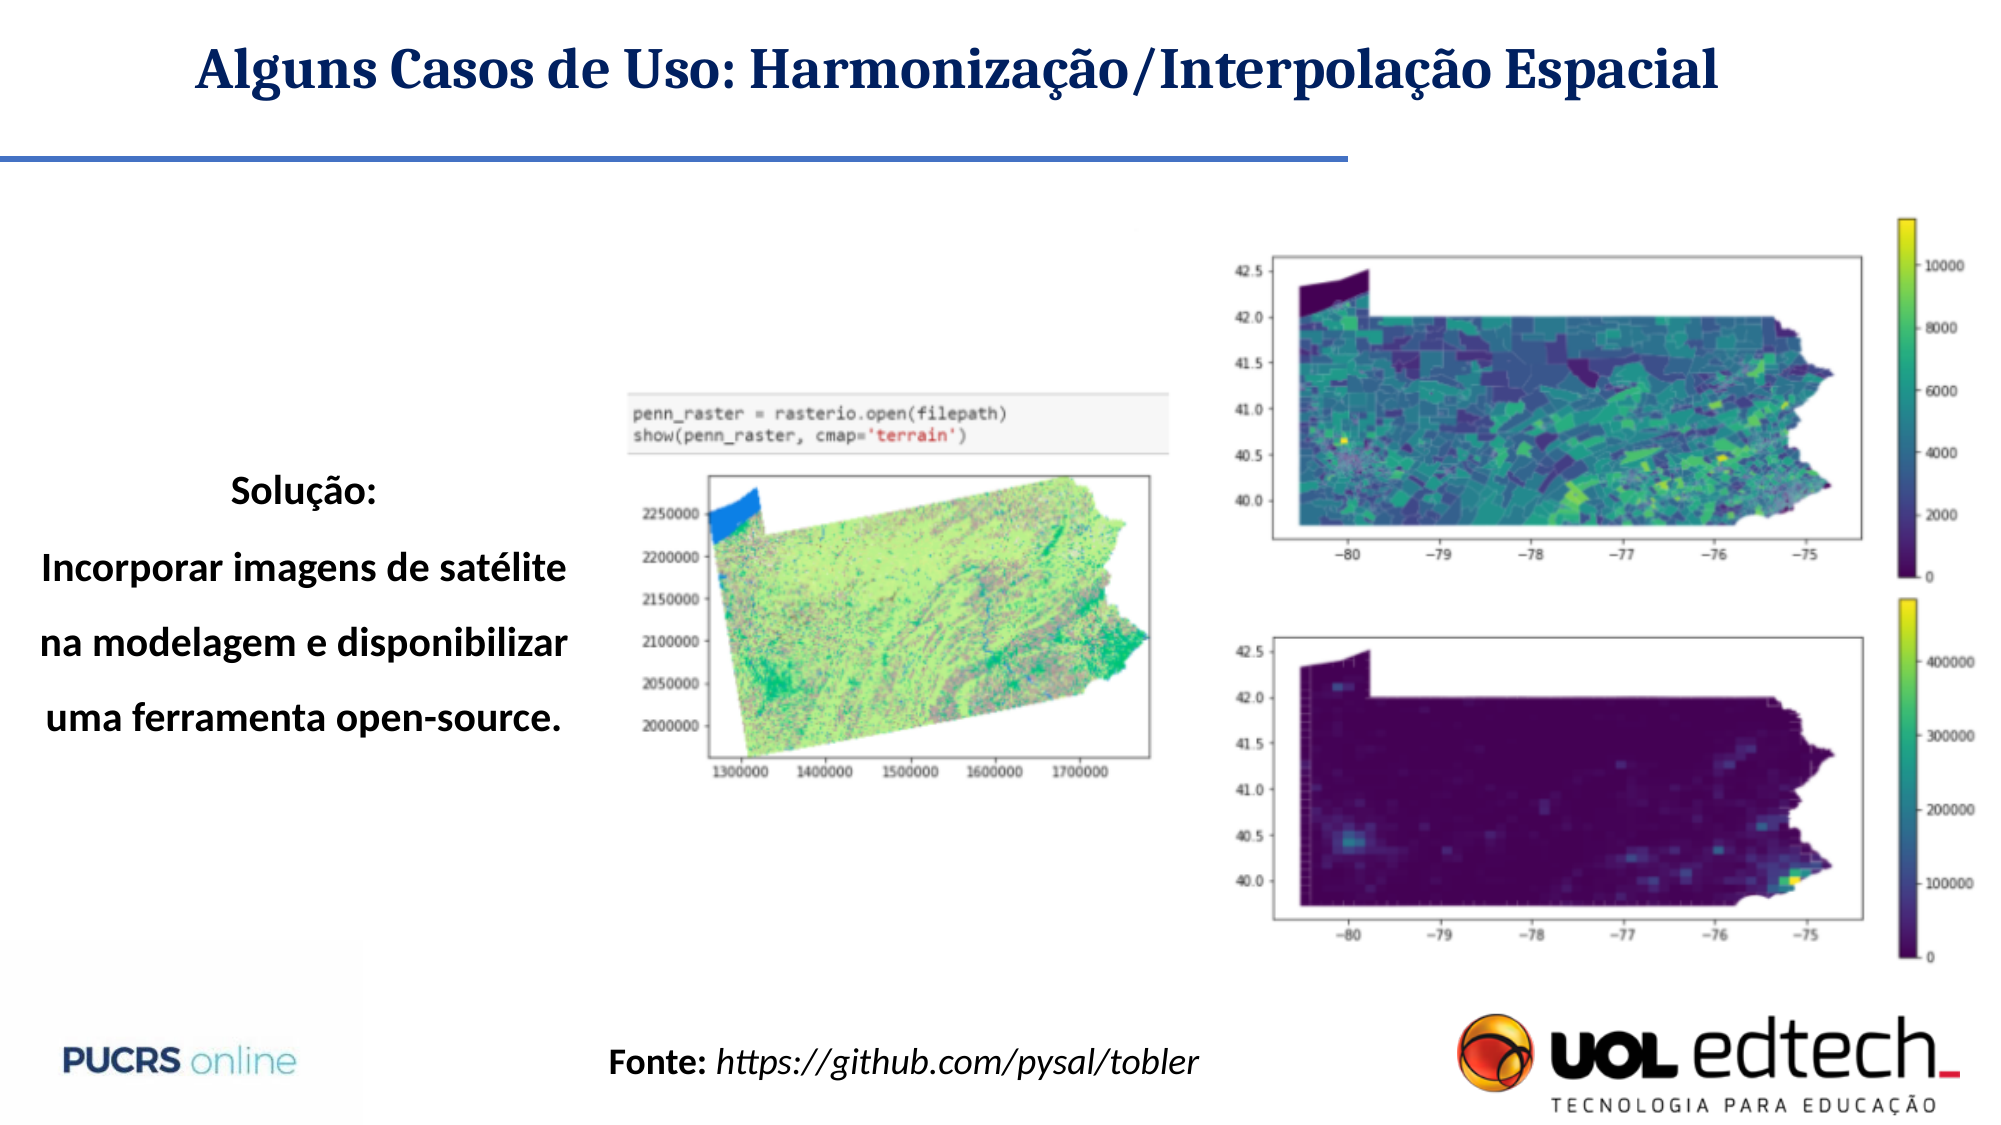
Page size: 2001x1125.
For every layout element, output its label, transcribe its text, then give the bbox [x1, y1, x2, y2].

picture [0, 940, 363, 1125]
picture [622, 207, 1978, 966]
text_box Fonte: https://github.com/pysal/tobler [594, 1029, 1301, 1090]
text_box Alguns Casos de Uso: Harmonização/Interpolação Espacial [181, 23, 1902, 108]
text_box Solução: Incorporar imagens de satélite na modelagem e disponibilizar uma ferramenta open-source. [0, 430, 595, 748]
picture [1457, 1010, 1960, 1125]
